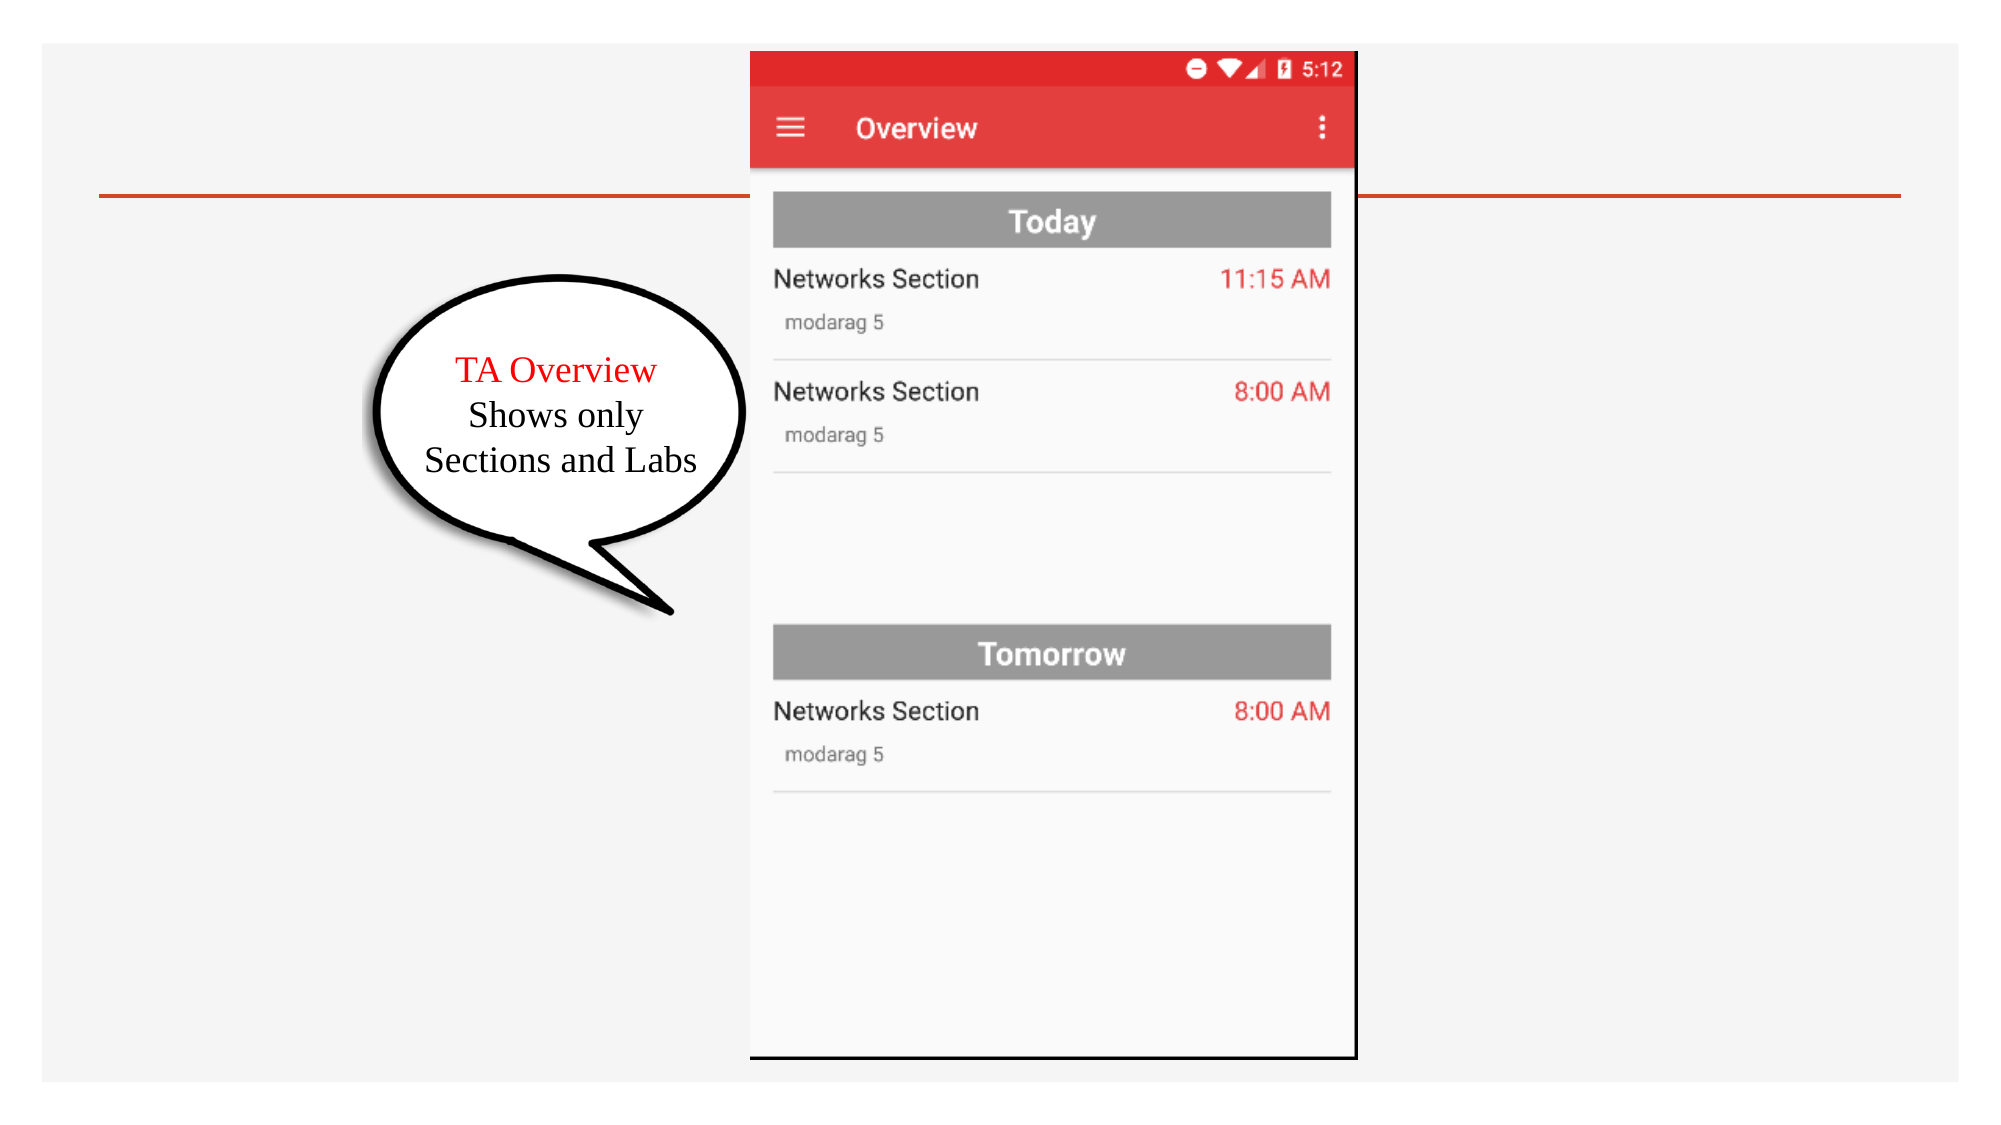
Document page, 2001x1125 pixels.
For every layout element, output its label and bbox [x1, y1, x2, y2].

picture [362, 51, 1358, 1060]
